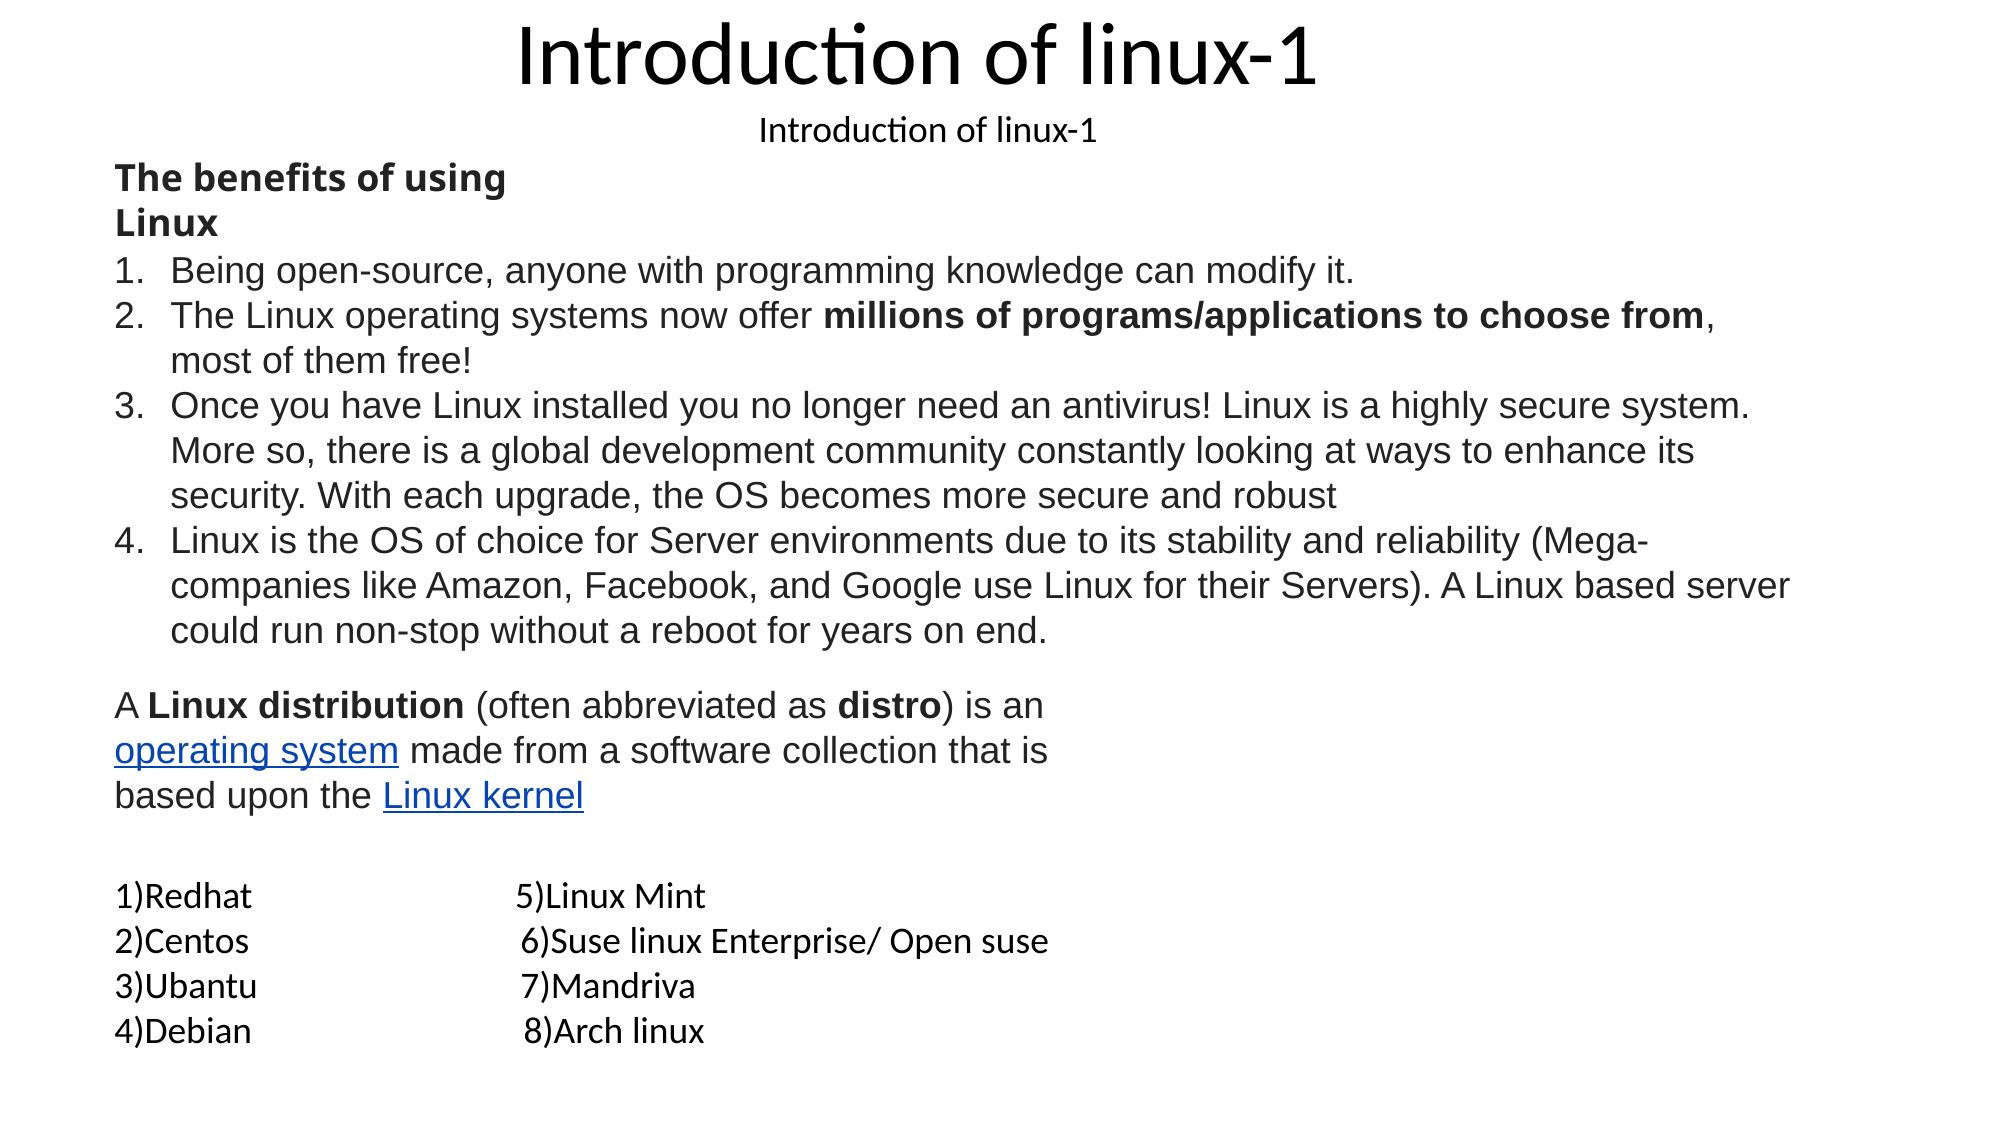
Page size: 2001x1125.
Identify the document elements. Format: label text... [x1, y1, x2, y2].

text_box Being open-source, anyone with programming knowledge can modify it. The Linux operating systems now offer millions of programs/applications to choose from, most of them free! Once you have Linux installed you no longer need an antivirus! Linux is a highly secure system. More so, there is a global development community constantly looking at ways to enhance its security. With each upgrade, the OS becomes more secure and robust Linux is the OS of choice for Server environments due to its stability and reliability (Mega-companies like Amazon, Facebook, and Google use Linux for their Servers). A Linux based server could run non-stop without a reboot for years on end. [99, 238, 1819, 659]
text_box Introduction of linux-1 [499, 0, 2000, 112]
text_box A Linux distribution (often abbreviated as distro) is an operating system made from a software collection that is based upon the Linux kernel [99, 673, 1100, 824]
text_box Introduction of linux-1 [743, 97, 1119, 158]
text_box 1)Redhat 5)Linux Mint 2)Centos 6)Suse linux Enterprise/ Open suse 3)Ubantu 7)Mandriva 4)Debian 8)Arch linux [99, 863, 1100, 1104]
text_box The benefits of using Linux [99, 146, 622, 238]
